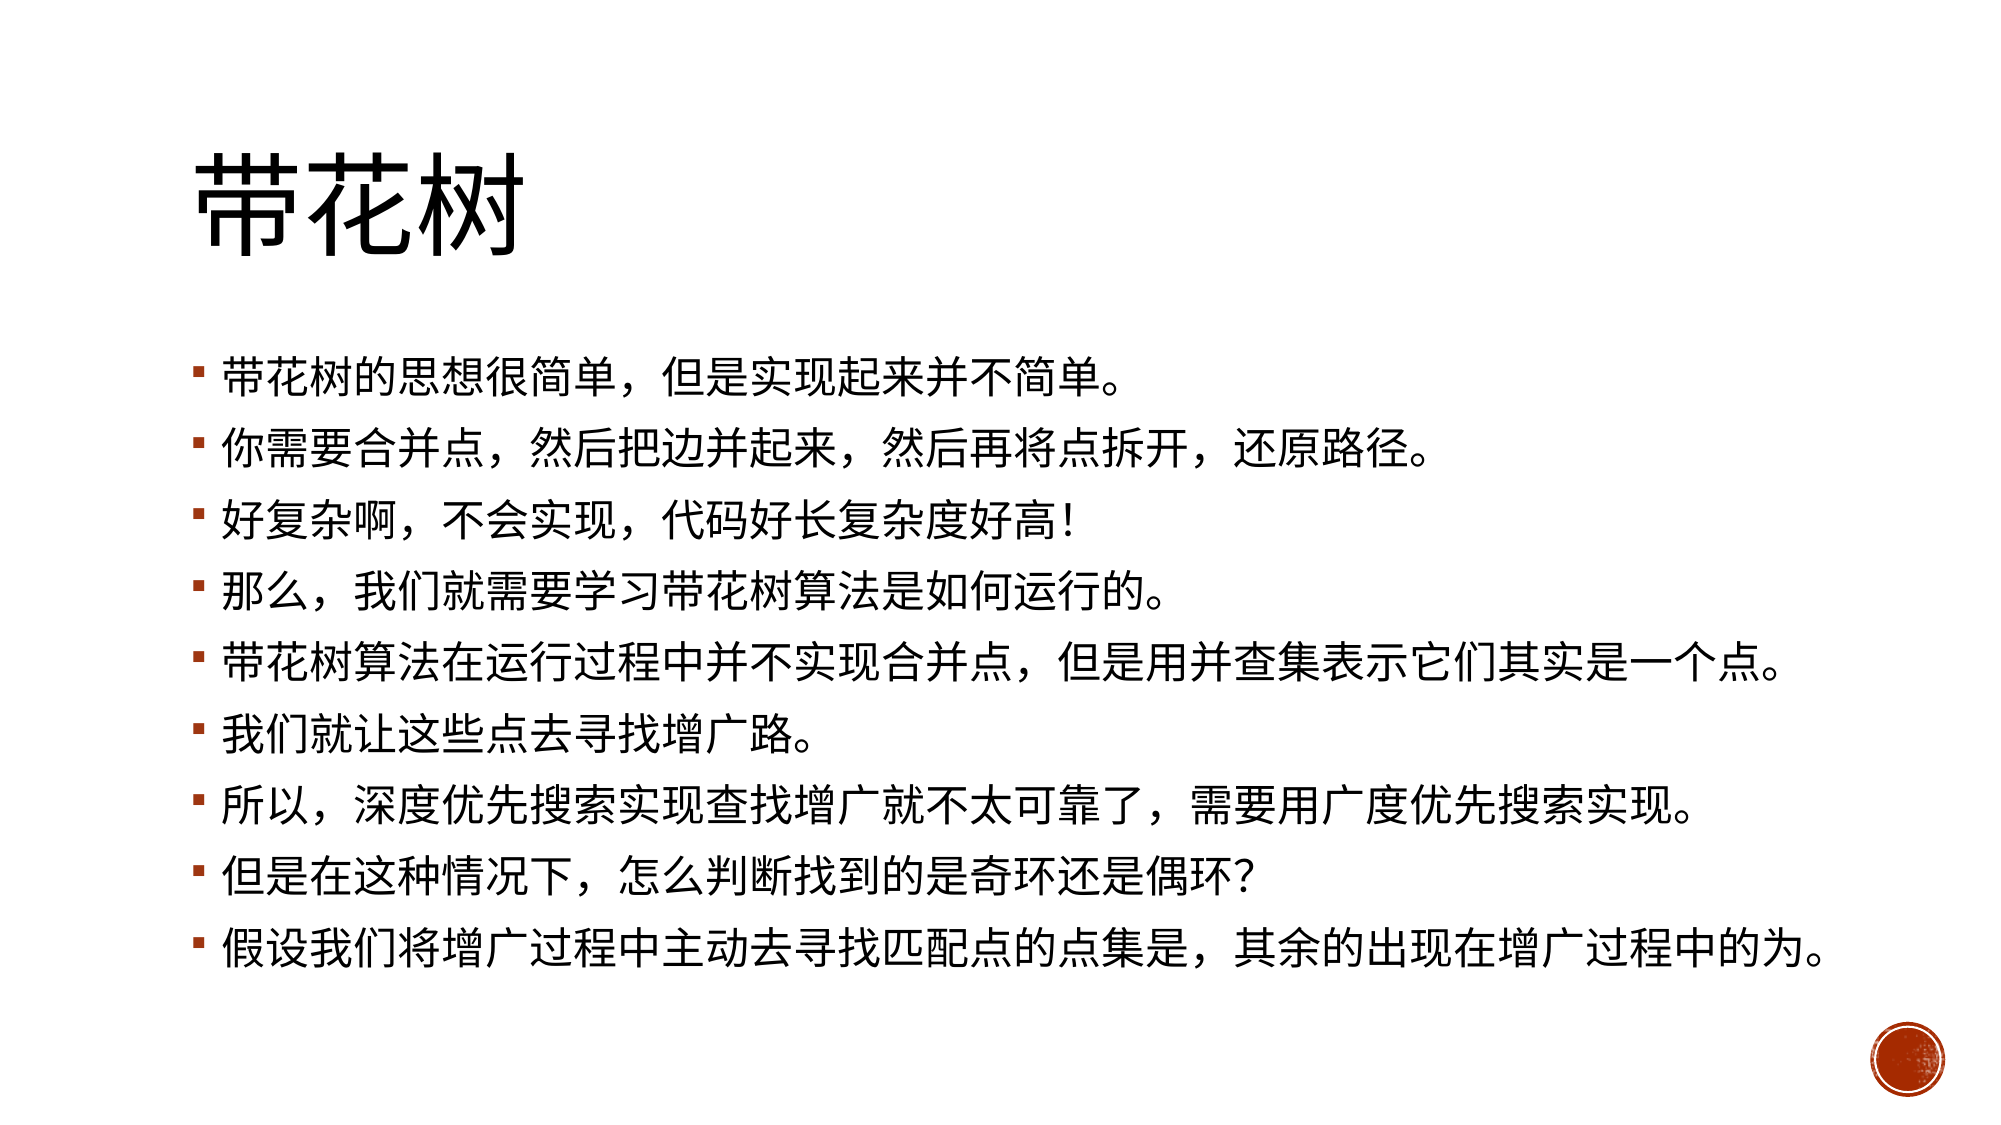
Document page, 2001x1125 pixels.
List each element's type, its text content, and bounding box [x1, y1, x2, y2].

text_box [1868, 1018, 1947, 1097]
title 带花树 [175, 79, 1826, 344]
